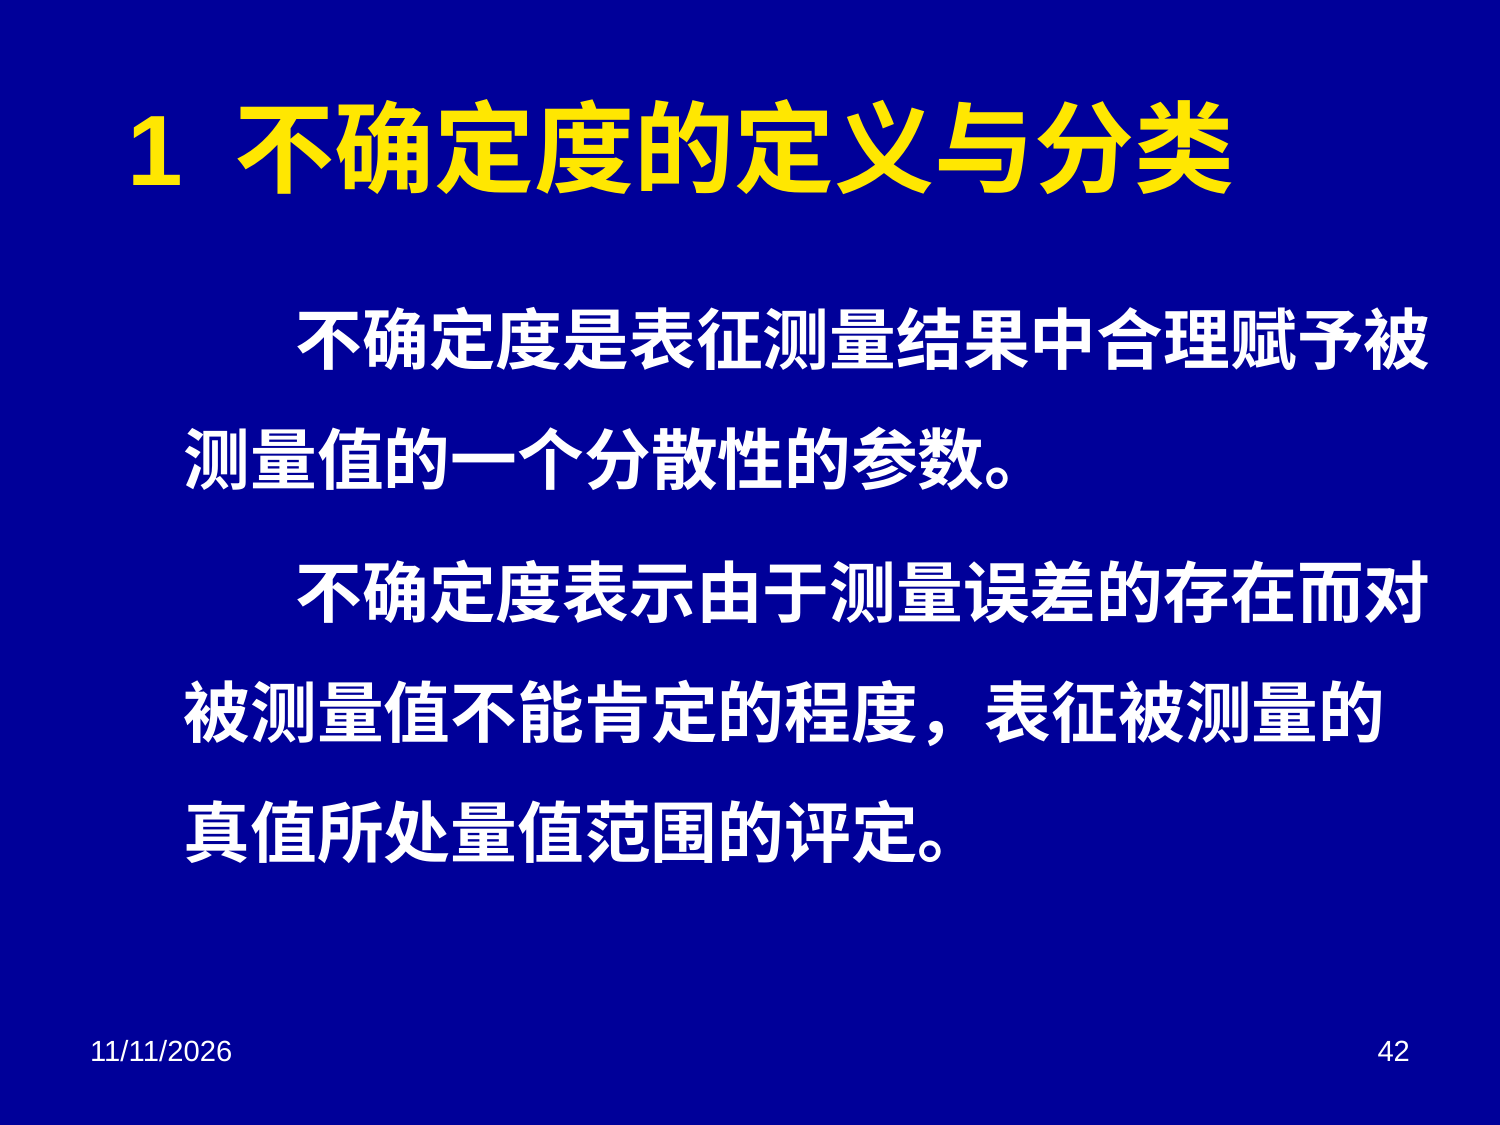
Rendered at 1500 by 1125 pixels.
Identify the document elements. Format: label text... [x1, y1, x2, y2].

title 1 不确定度的定义与分类 [112, 77, 1388, 213]
slide_number 42 [1074, 1050, 1425, 1103]
list 不确定度是表征测量结果中合理赋予被测量值的一个分散性的参数。 不确定度表示由于测量误差的存在而对被测量值不能肯定的程度，表征被测量的真值所处量值范围的评定。 [112, 249, 1450, 1050]
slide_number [75, 1024, 425, 1103]
